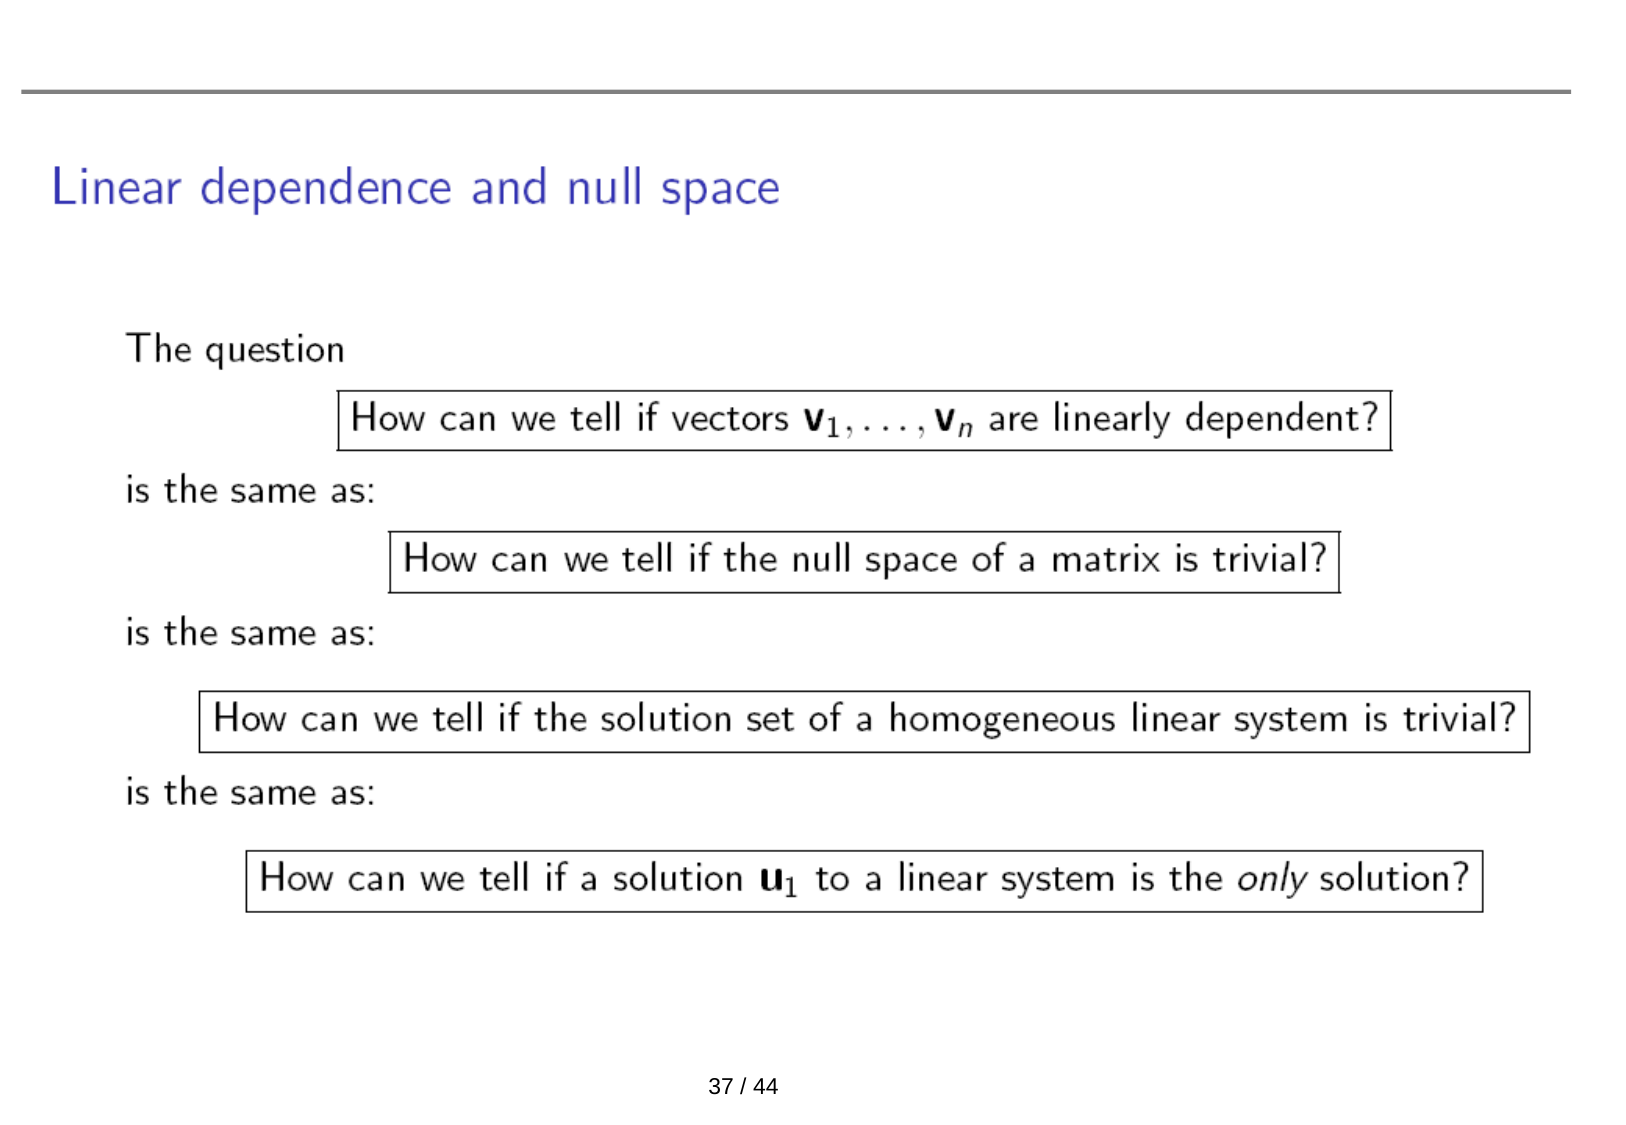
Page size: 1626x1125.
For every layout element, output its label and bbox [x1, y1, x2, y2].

picture [37, 151, 1587, 974]
